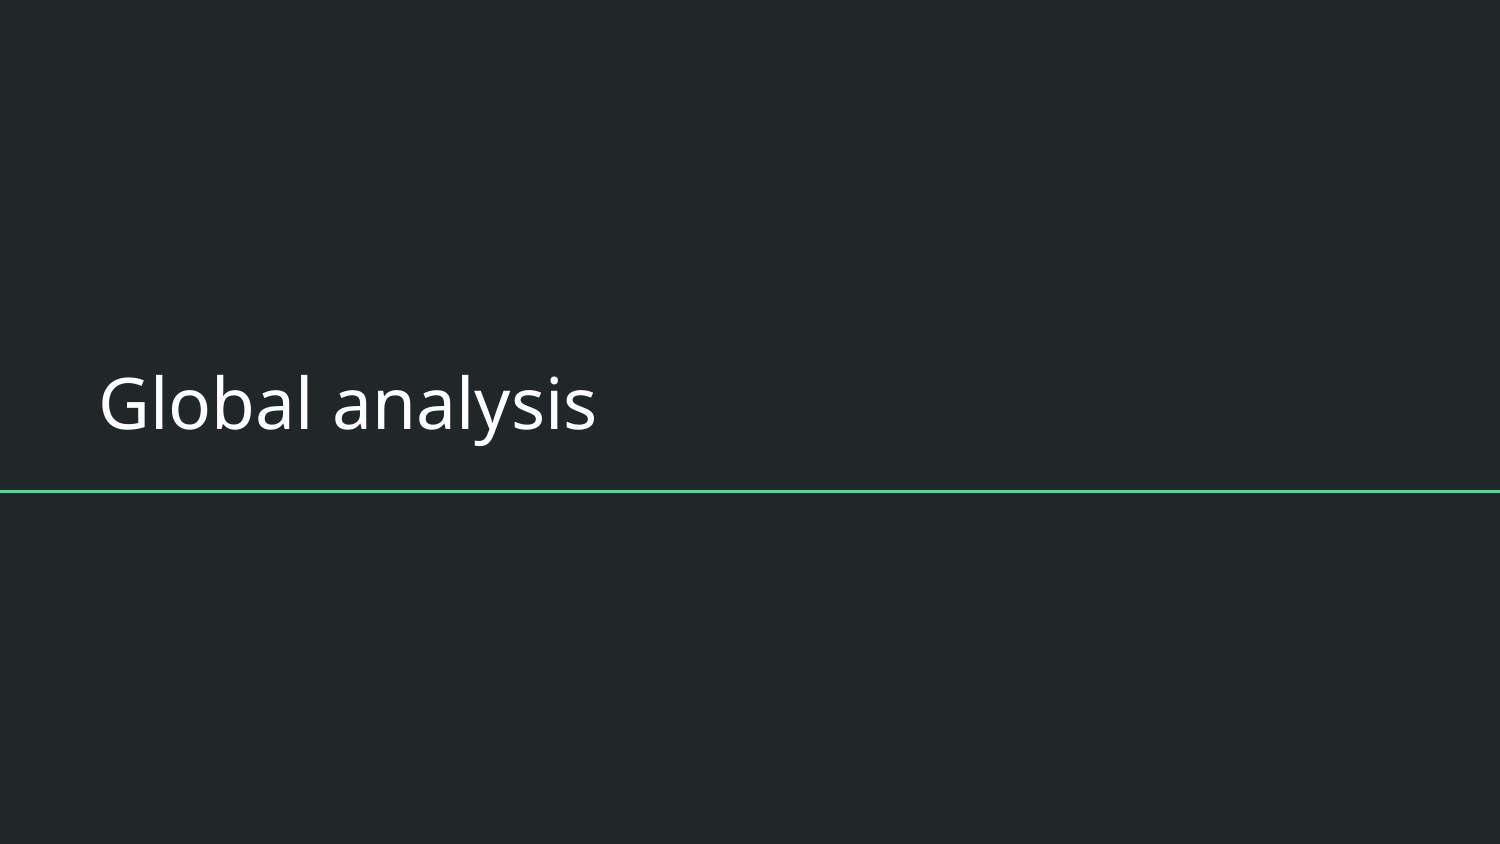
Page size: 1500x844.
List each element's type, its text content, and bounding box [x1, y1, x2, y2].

title Global analysis [83, 337, 1417, 466]
